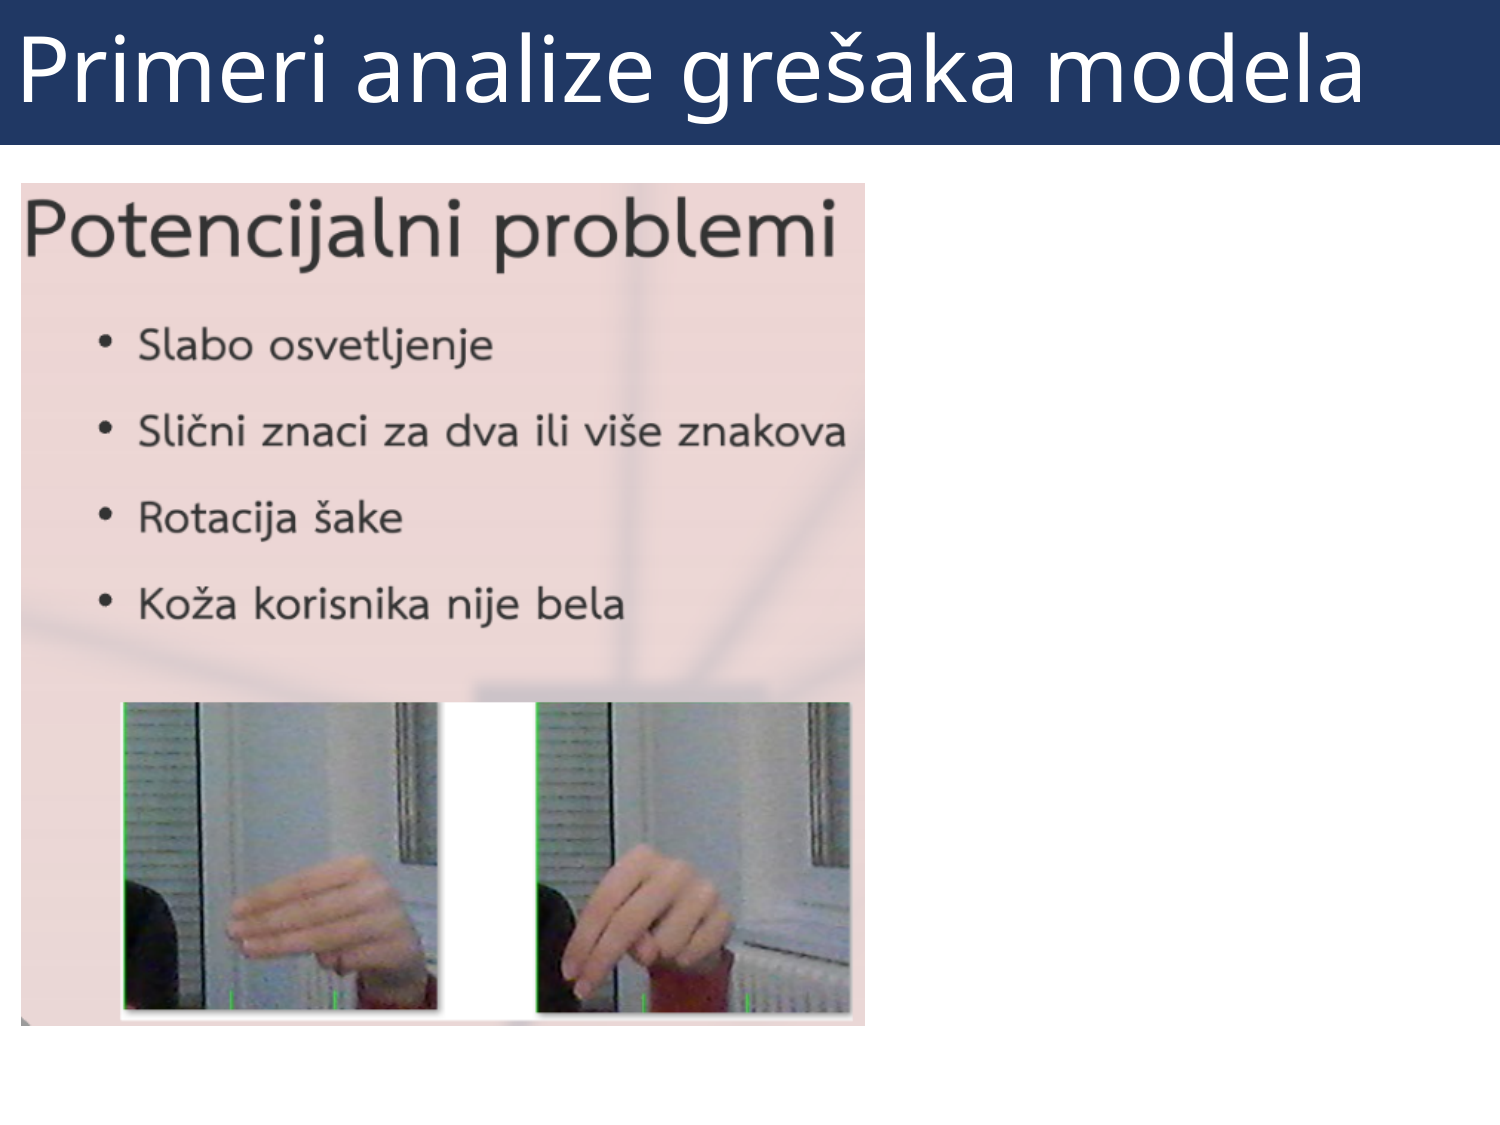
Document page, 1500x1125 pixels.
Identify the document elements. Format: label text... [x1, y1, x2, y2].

picture [21, 183, 865, 1026]
title Primeri analize grešaka modela [0, 0, 1500, 145]
